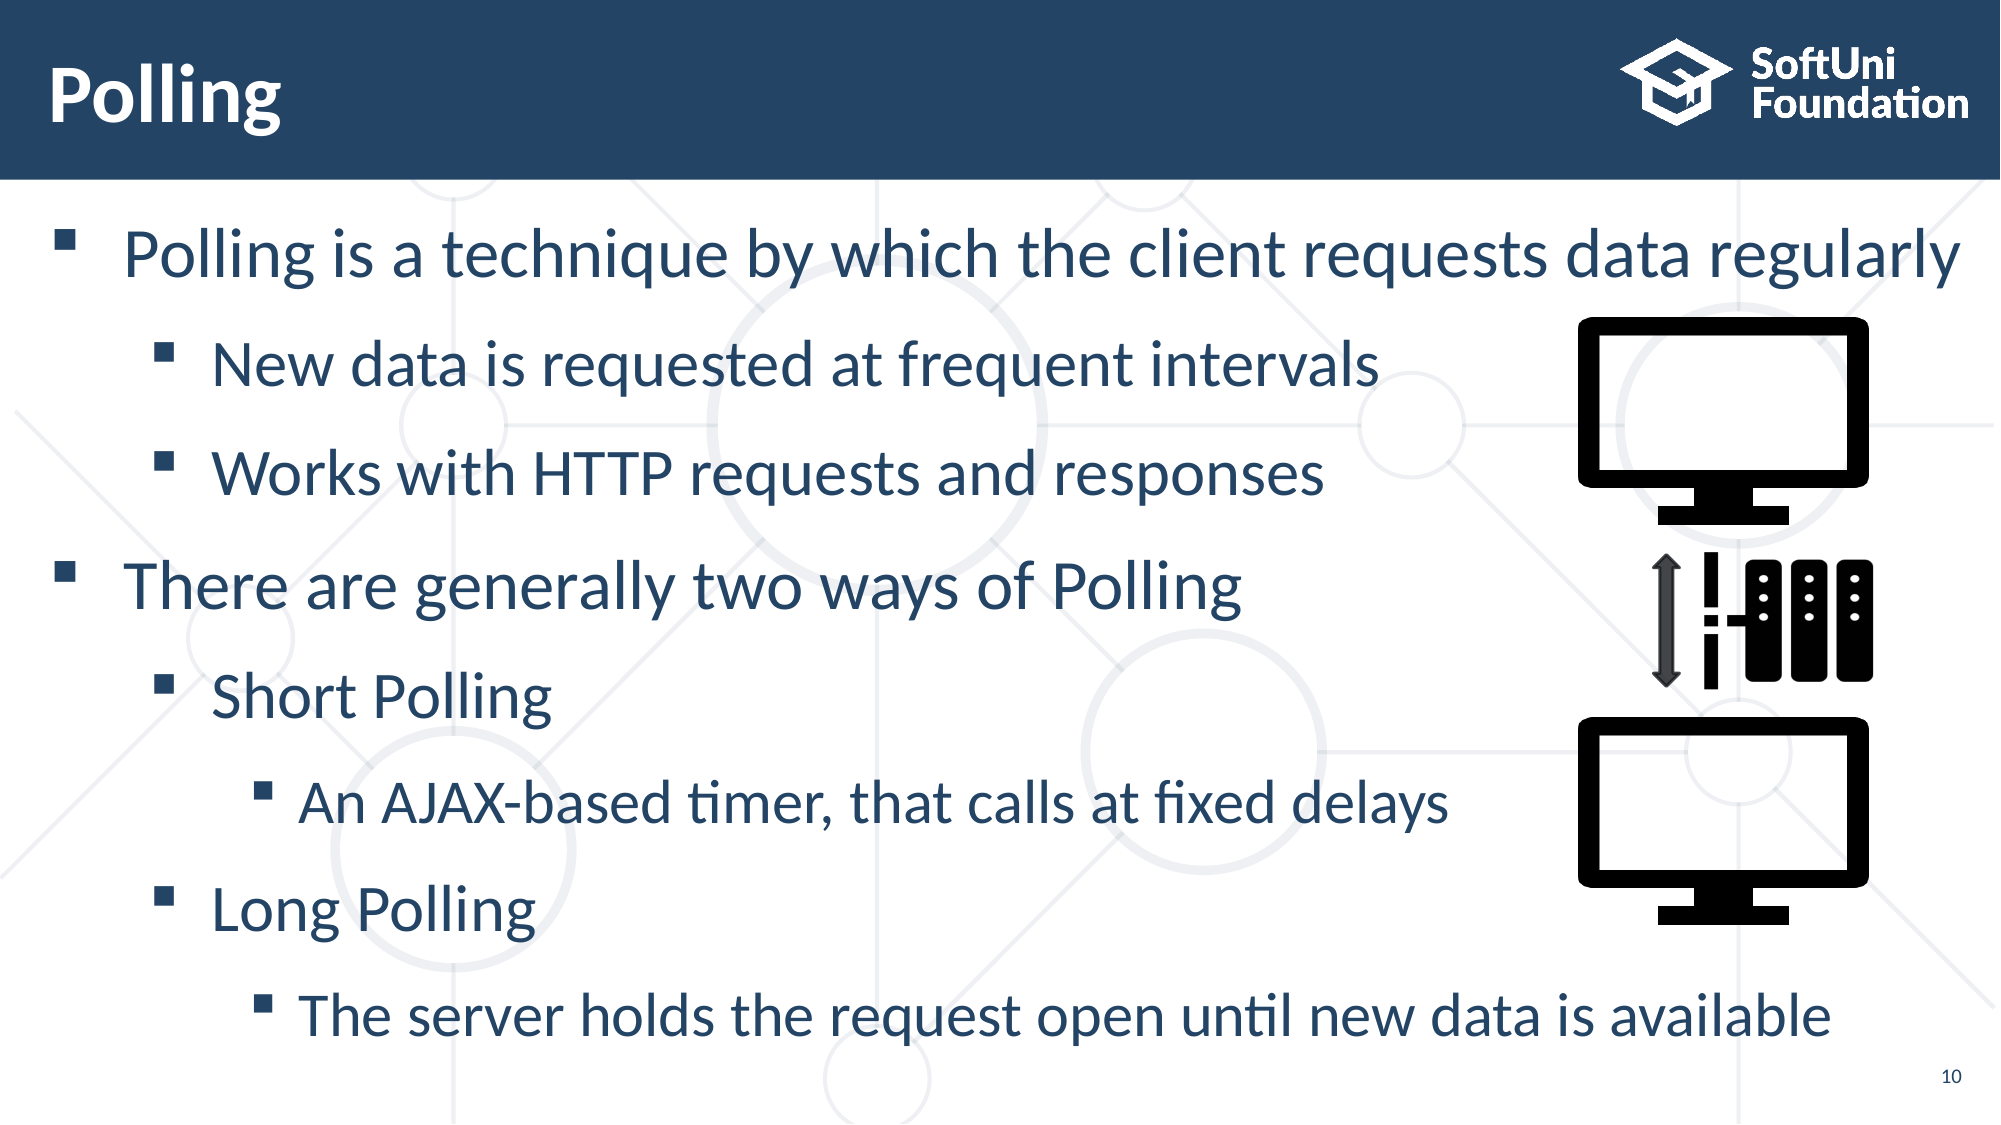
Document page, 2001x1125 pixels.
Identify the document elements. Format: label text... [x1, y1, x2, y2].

list Polling is a technique by which the client requests data regularly New data is requested at frequent intervals Works with HTTP requests and responses There are generally two ways of Polling Short Polling An AJAX-based timer, that calls at fixed delays Long Polling The server holds the request open until new data is available [31, 196, 1985, 1084]
picture [1619, 38, 1968, 126]
slide_number 10 [1897, 1049, 1968, 1101]
title Polling [31, 16, 1591, 162]
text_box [1548, 274, 1898, 967]
